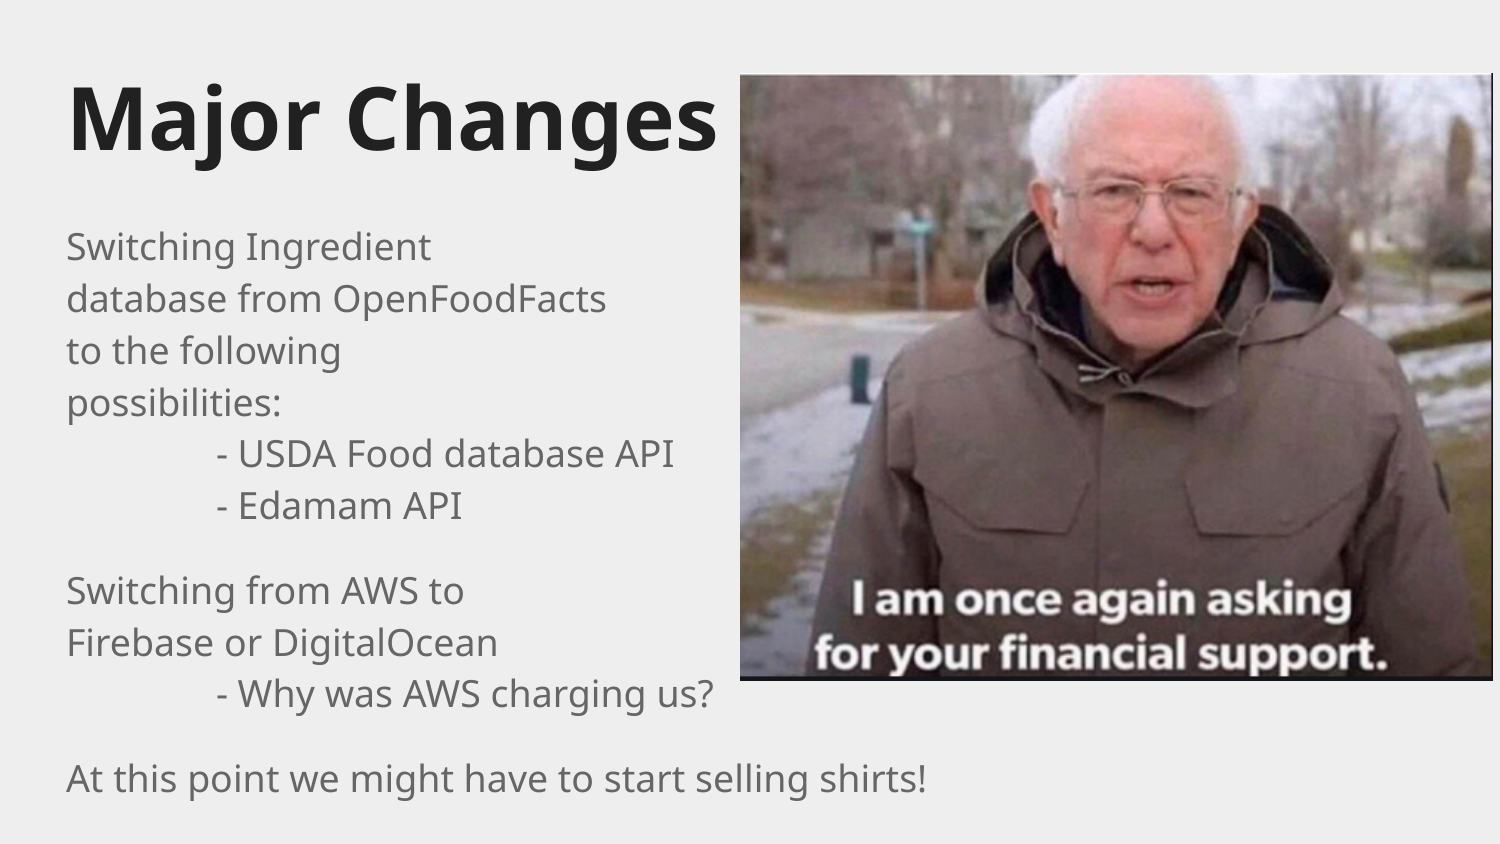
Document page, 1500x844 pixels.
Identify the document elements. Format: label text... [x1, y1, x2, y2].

list Switching Ingredient database from OpenFoodFacts to the following possibilities: - USDA Food database API - Edamam API Switching from AWS to Firebase or DigitalOcean - Why was AWS charging us? At this point we might have to start selling shirts! [51, 201, 1449, 750]
picture [740, 73, 1493, 682]
title Major Changes [51, 48, 1449, 180]
